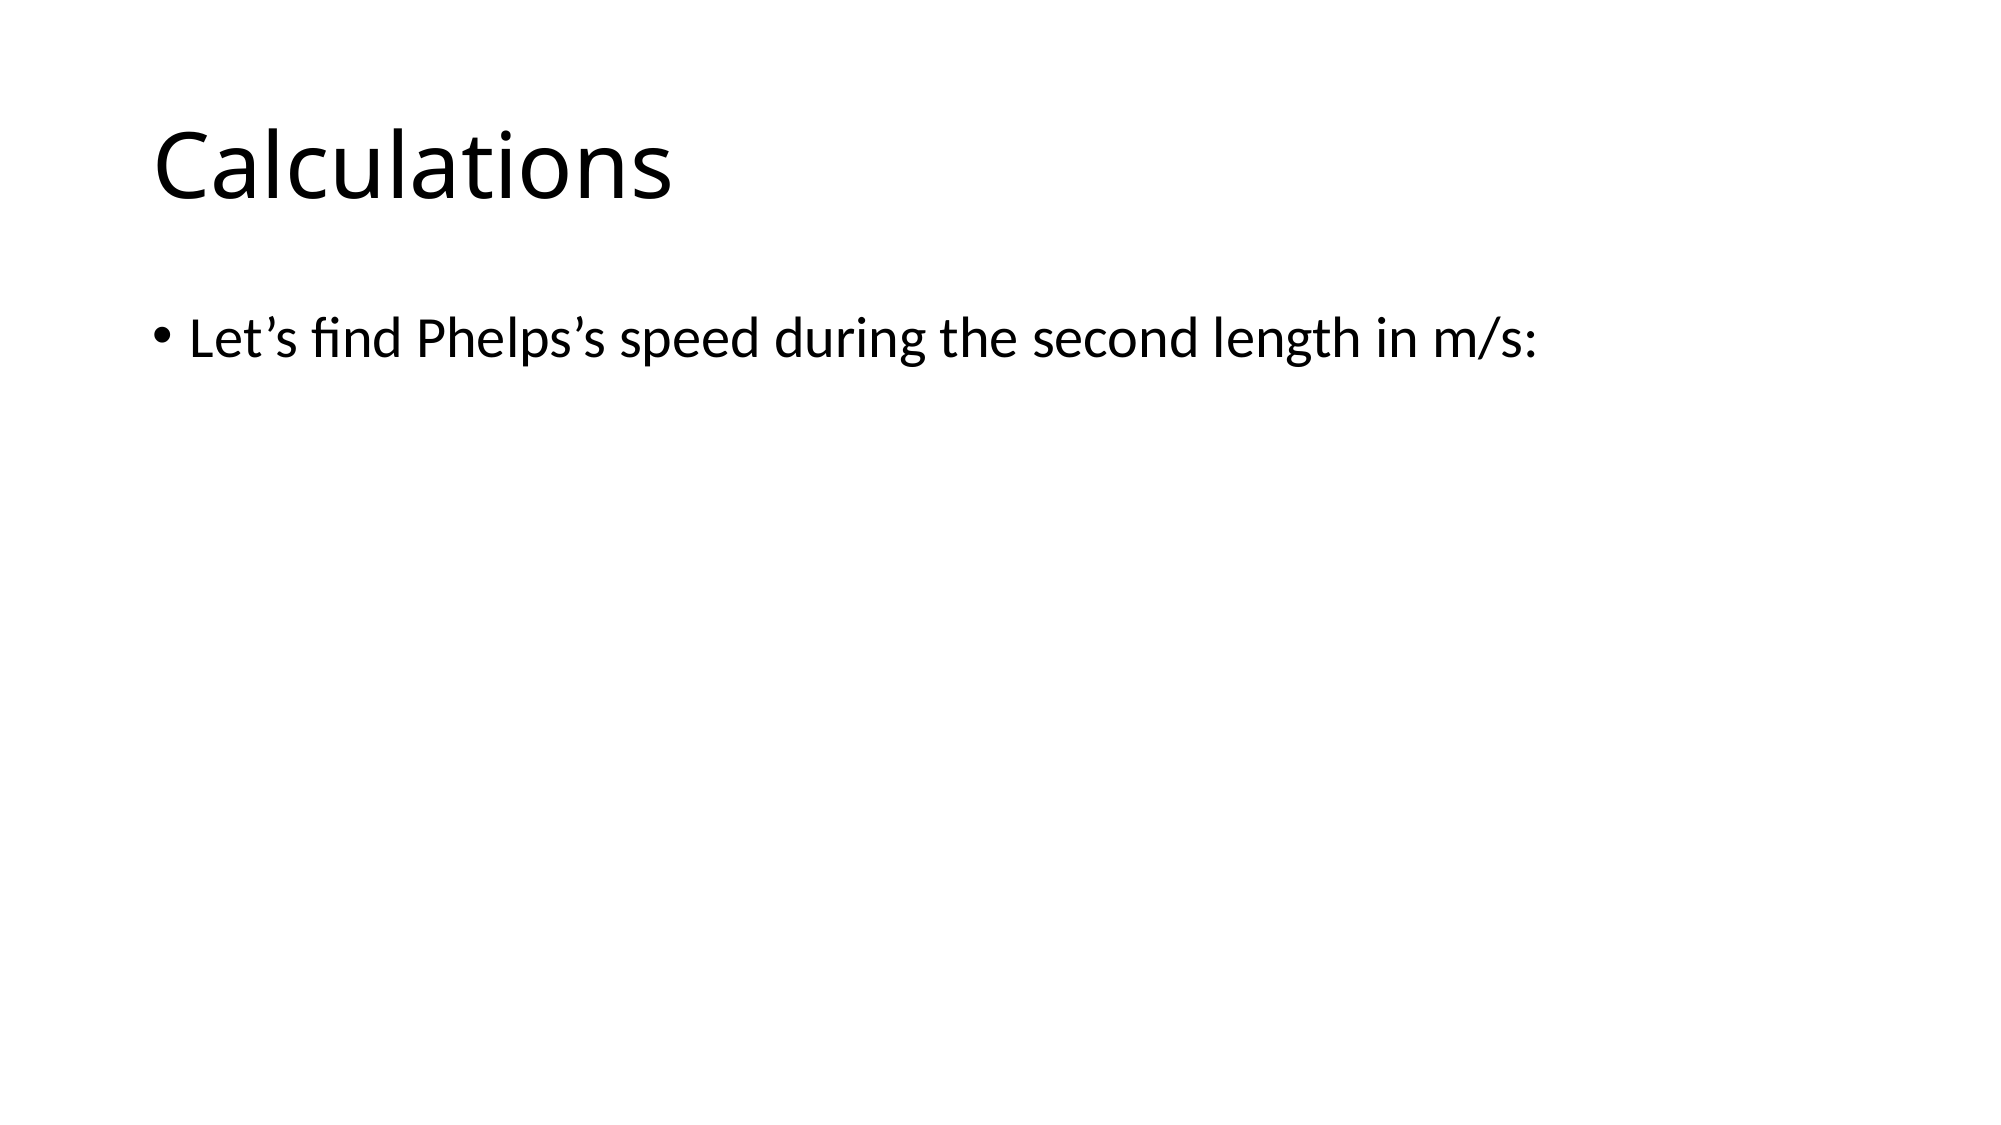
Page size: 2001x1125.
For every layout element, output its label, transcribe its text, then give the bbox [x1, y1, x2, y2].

title Calculations [137, 59, 1863, 278]
list Let’s find Phelps’s speed during the second length in m/s: [137, 299, 1863, 1014]
